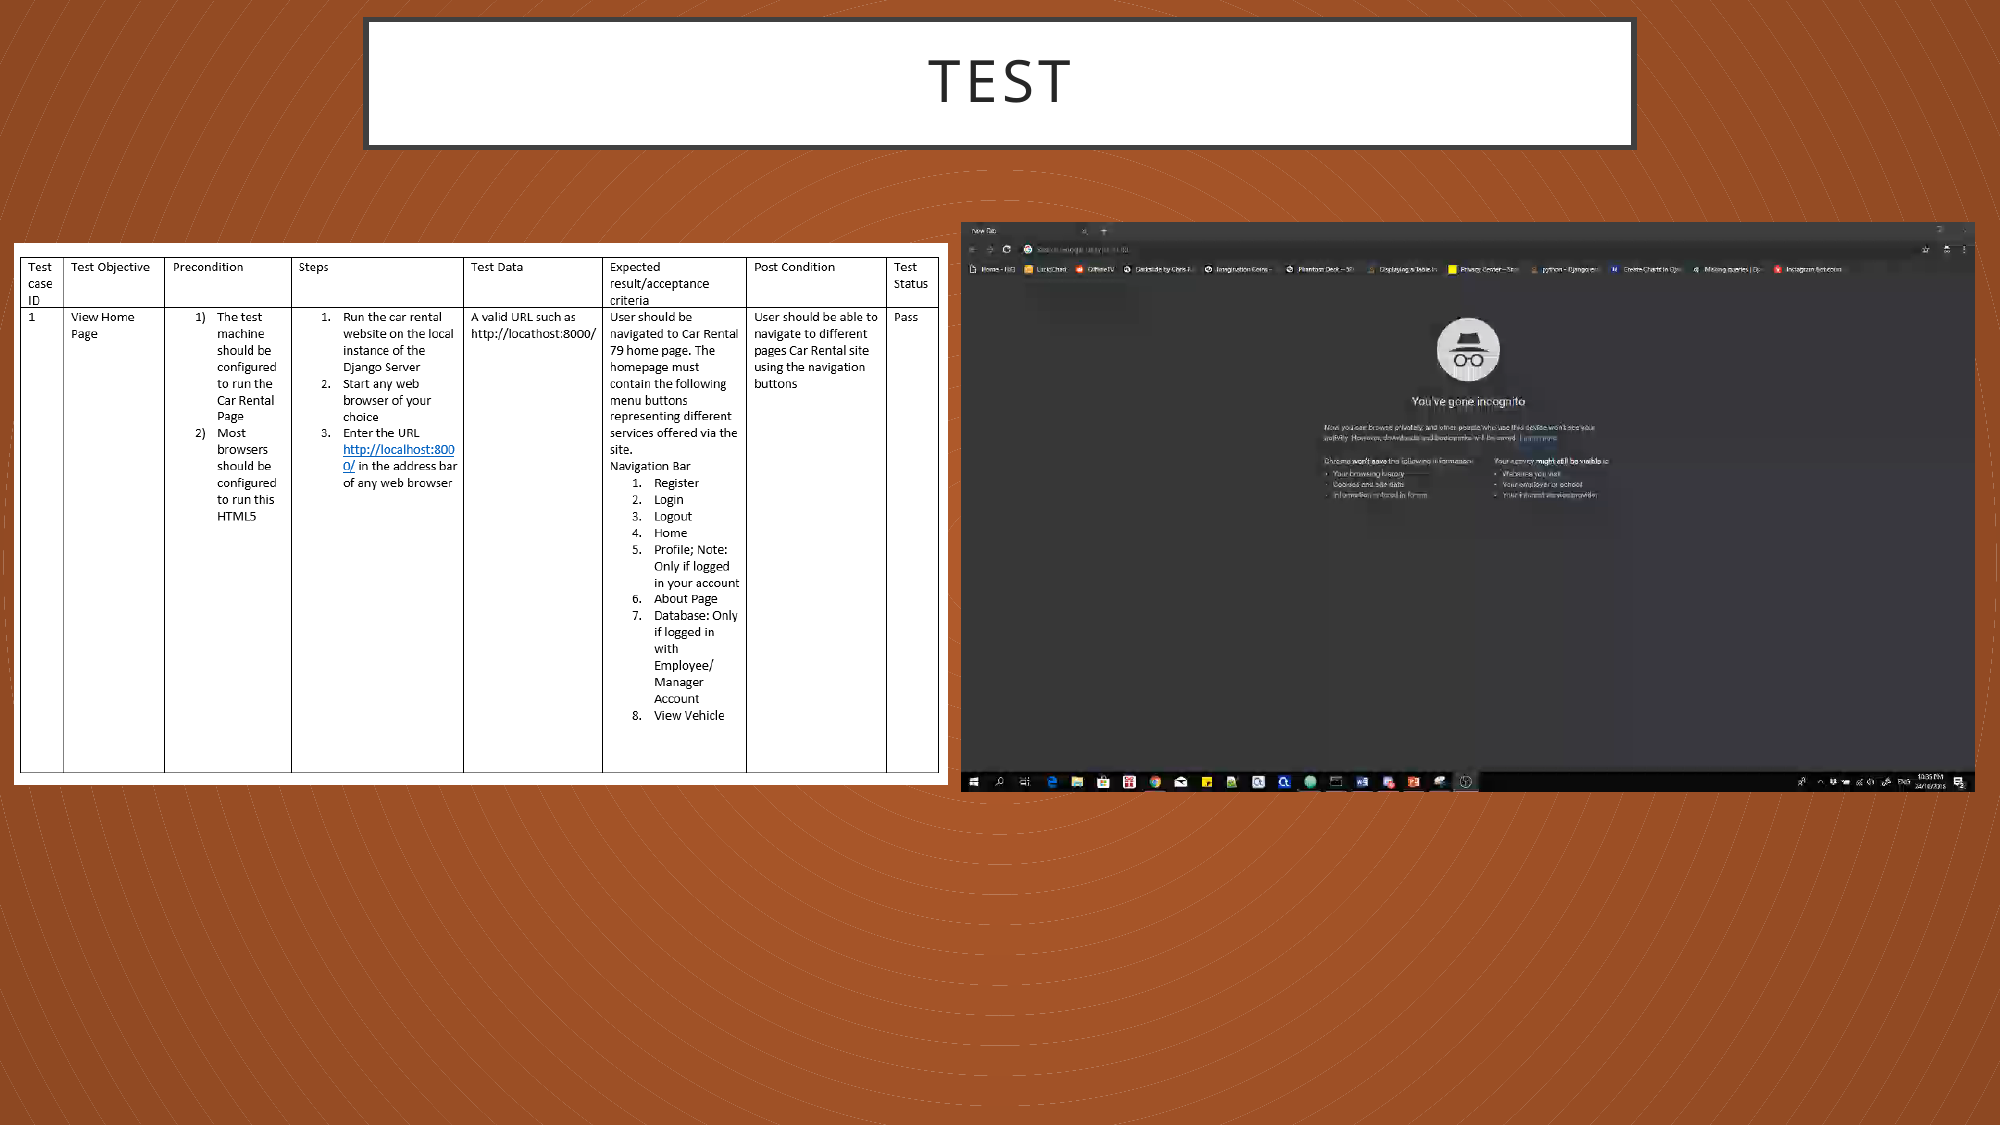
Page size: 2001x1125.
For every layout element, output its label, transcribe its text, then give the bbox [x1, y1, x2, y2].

title Test [363, 17, 1637, 150]
picture [14, 243, 948, 785]
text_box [961, 221, 1976, 793]
